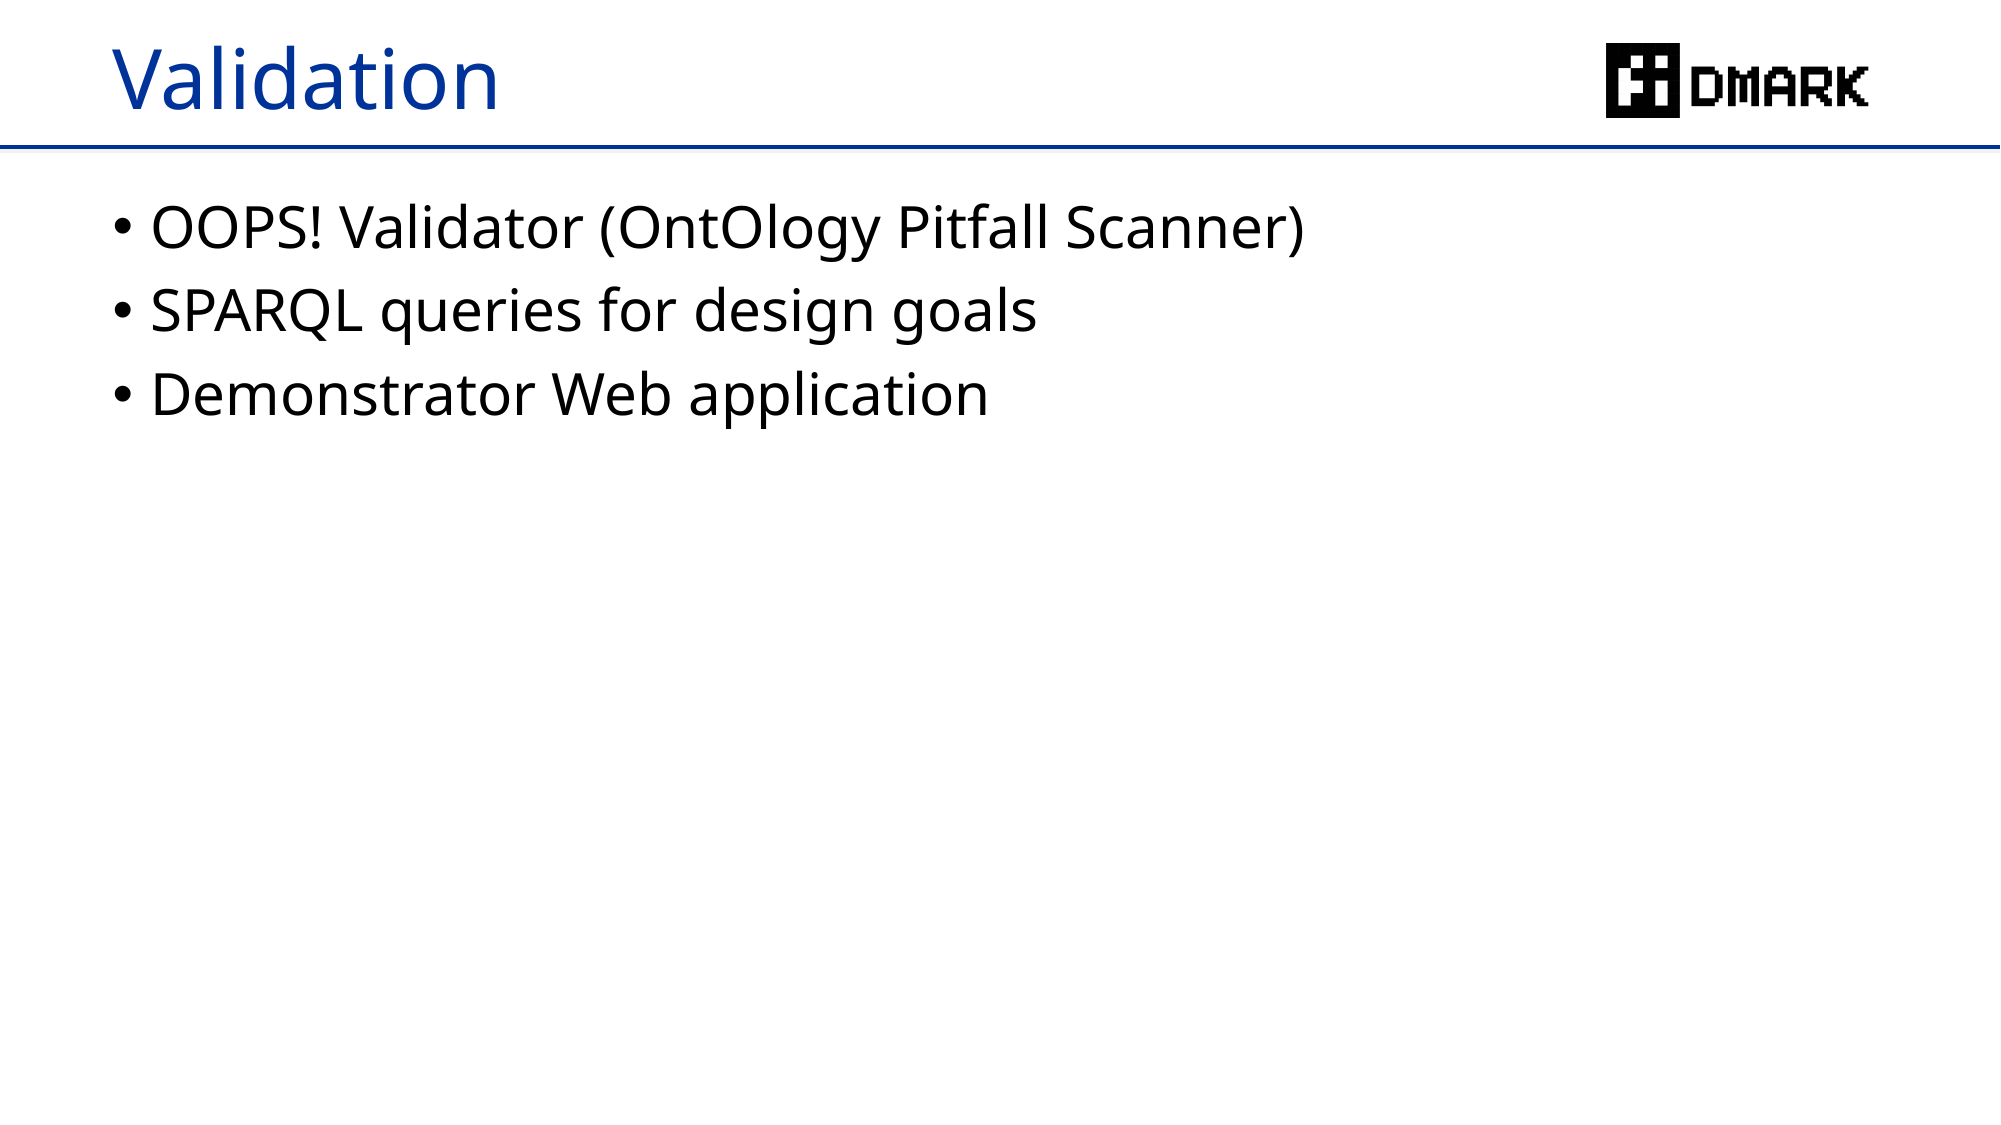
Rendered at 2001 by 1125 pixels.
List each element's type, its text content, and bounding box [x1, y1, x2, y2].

list OOPS! Validator (OntOlogy Pitfall Scanner) SPARQL queries for design goals Demonstrator Web application [97, 190, 1863, 1014]
title Validation [97, 33, 1524, 131]
picture [1606, 43, 1871, 118]
